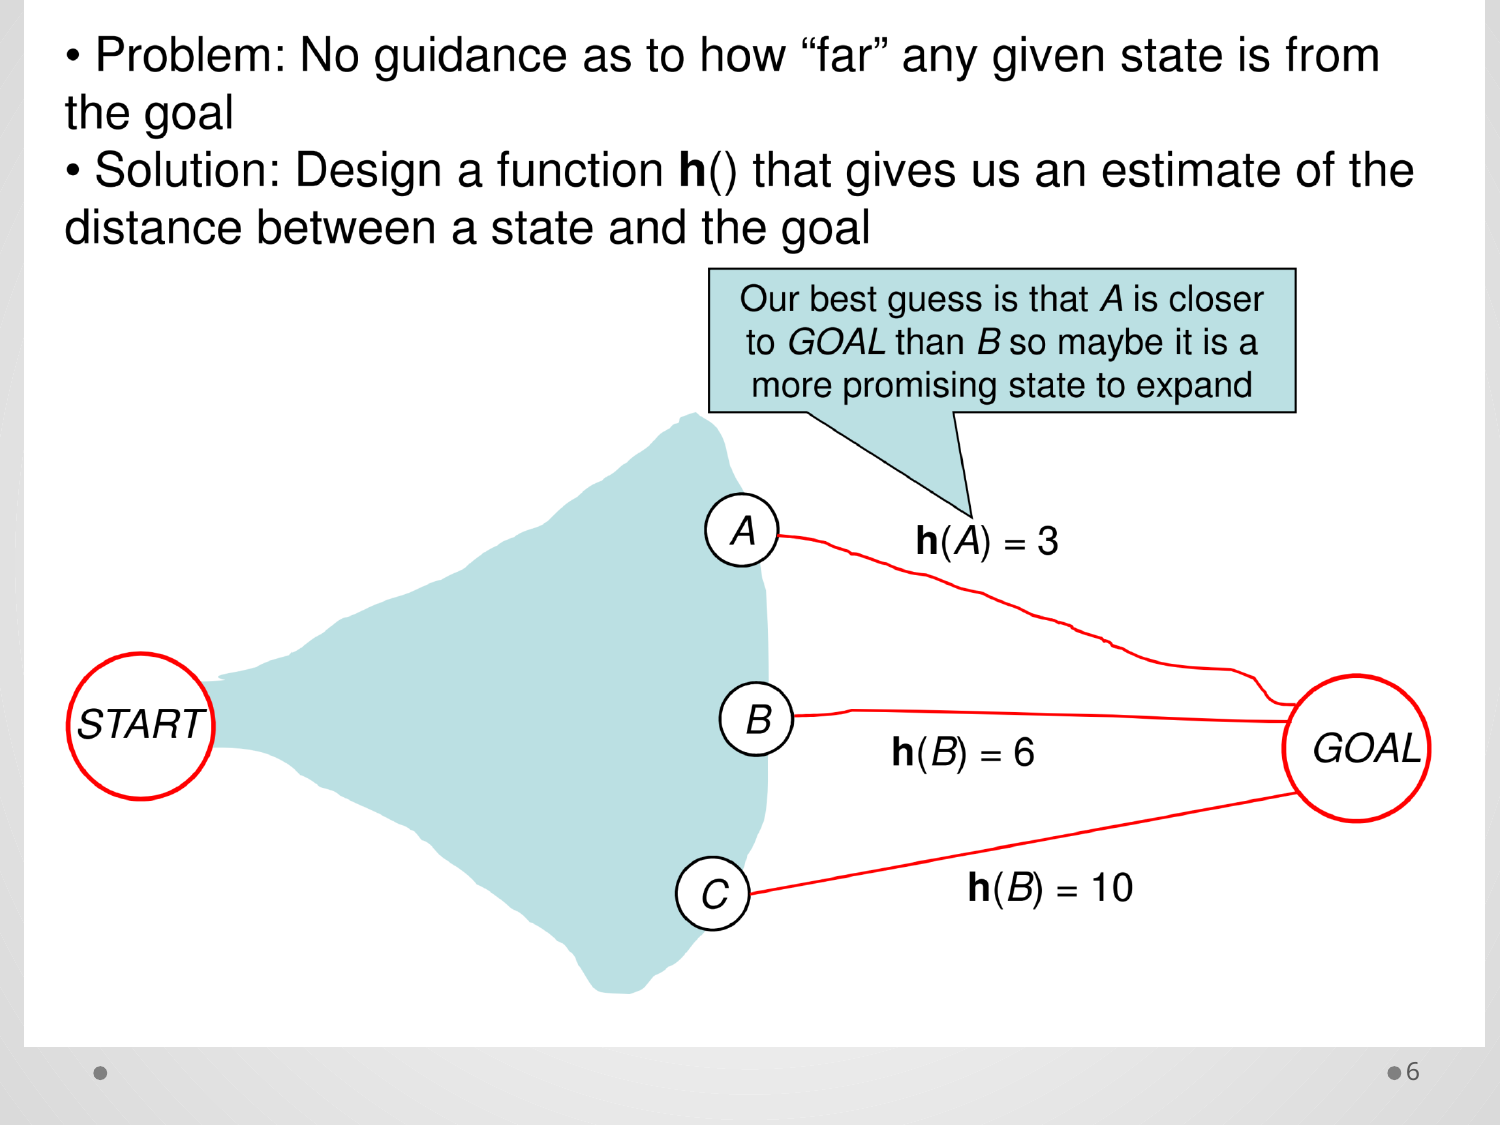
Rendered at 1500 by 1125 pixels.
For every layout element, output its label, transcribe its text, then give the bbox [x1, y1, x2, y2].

slide_number 6 [1401, 1042, 1494, 1103]
picture [24, 0, 1485, 1048]
